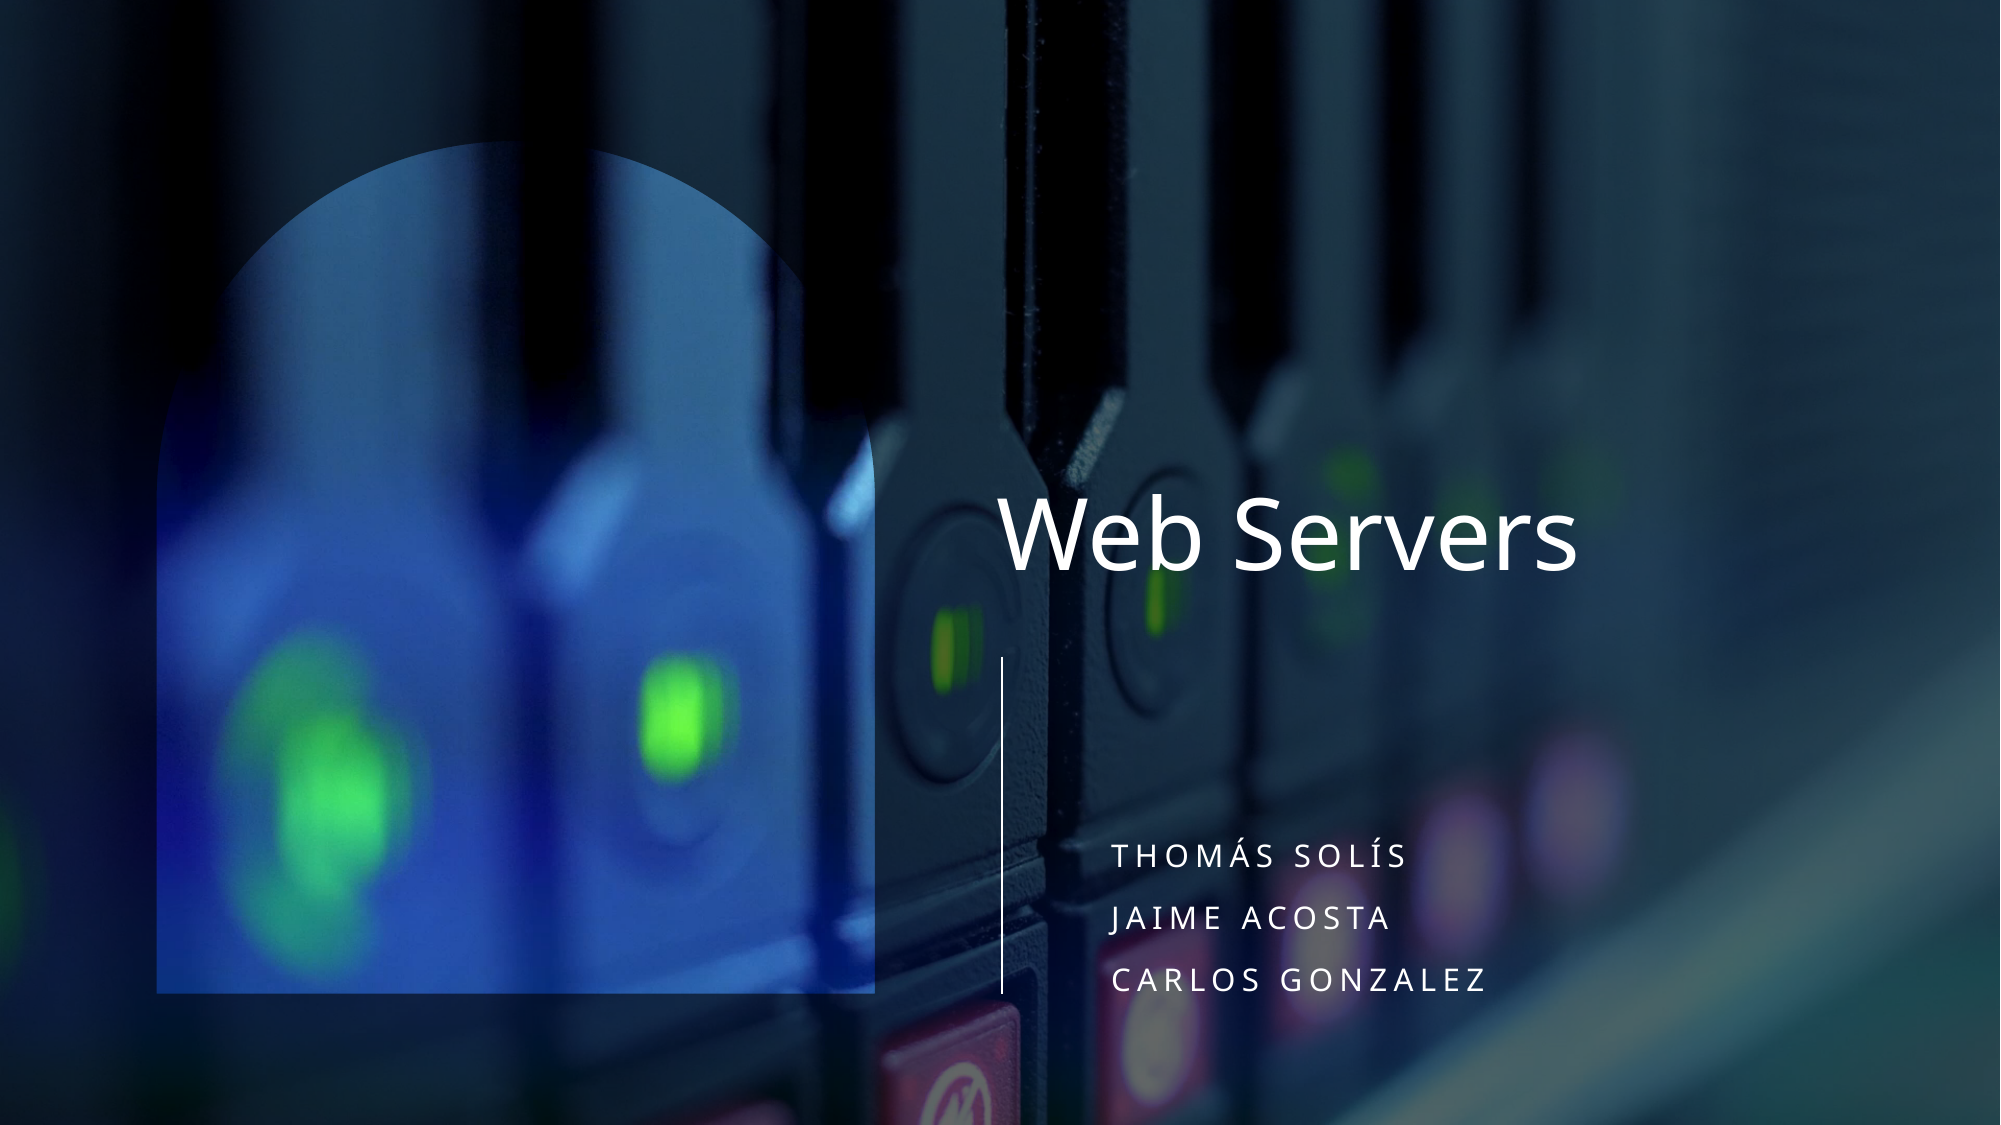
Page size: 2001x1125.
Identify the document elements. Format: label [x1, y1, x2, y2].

text_box [0, 0, 2000, 1125]
